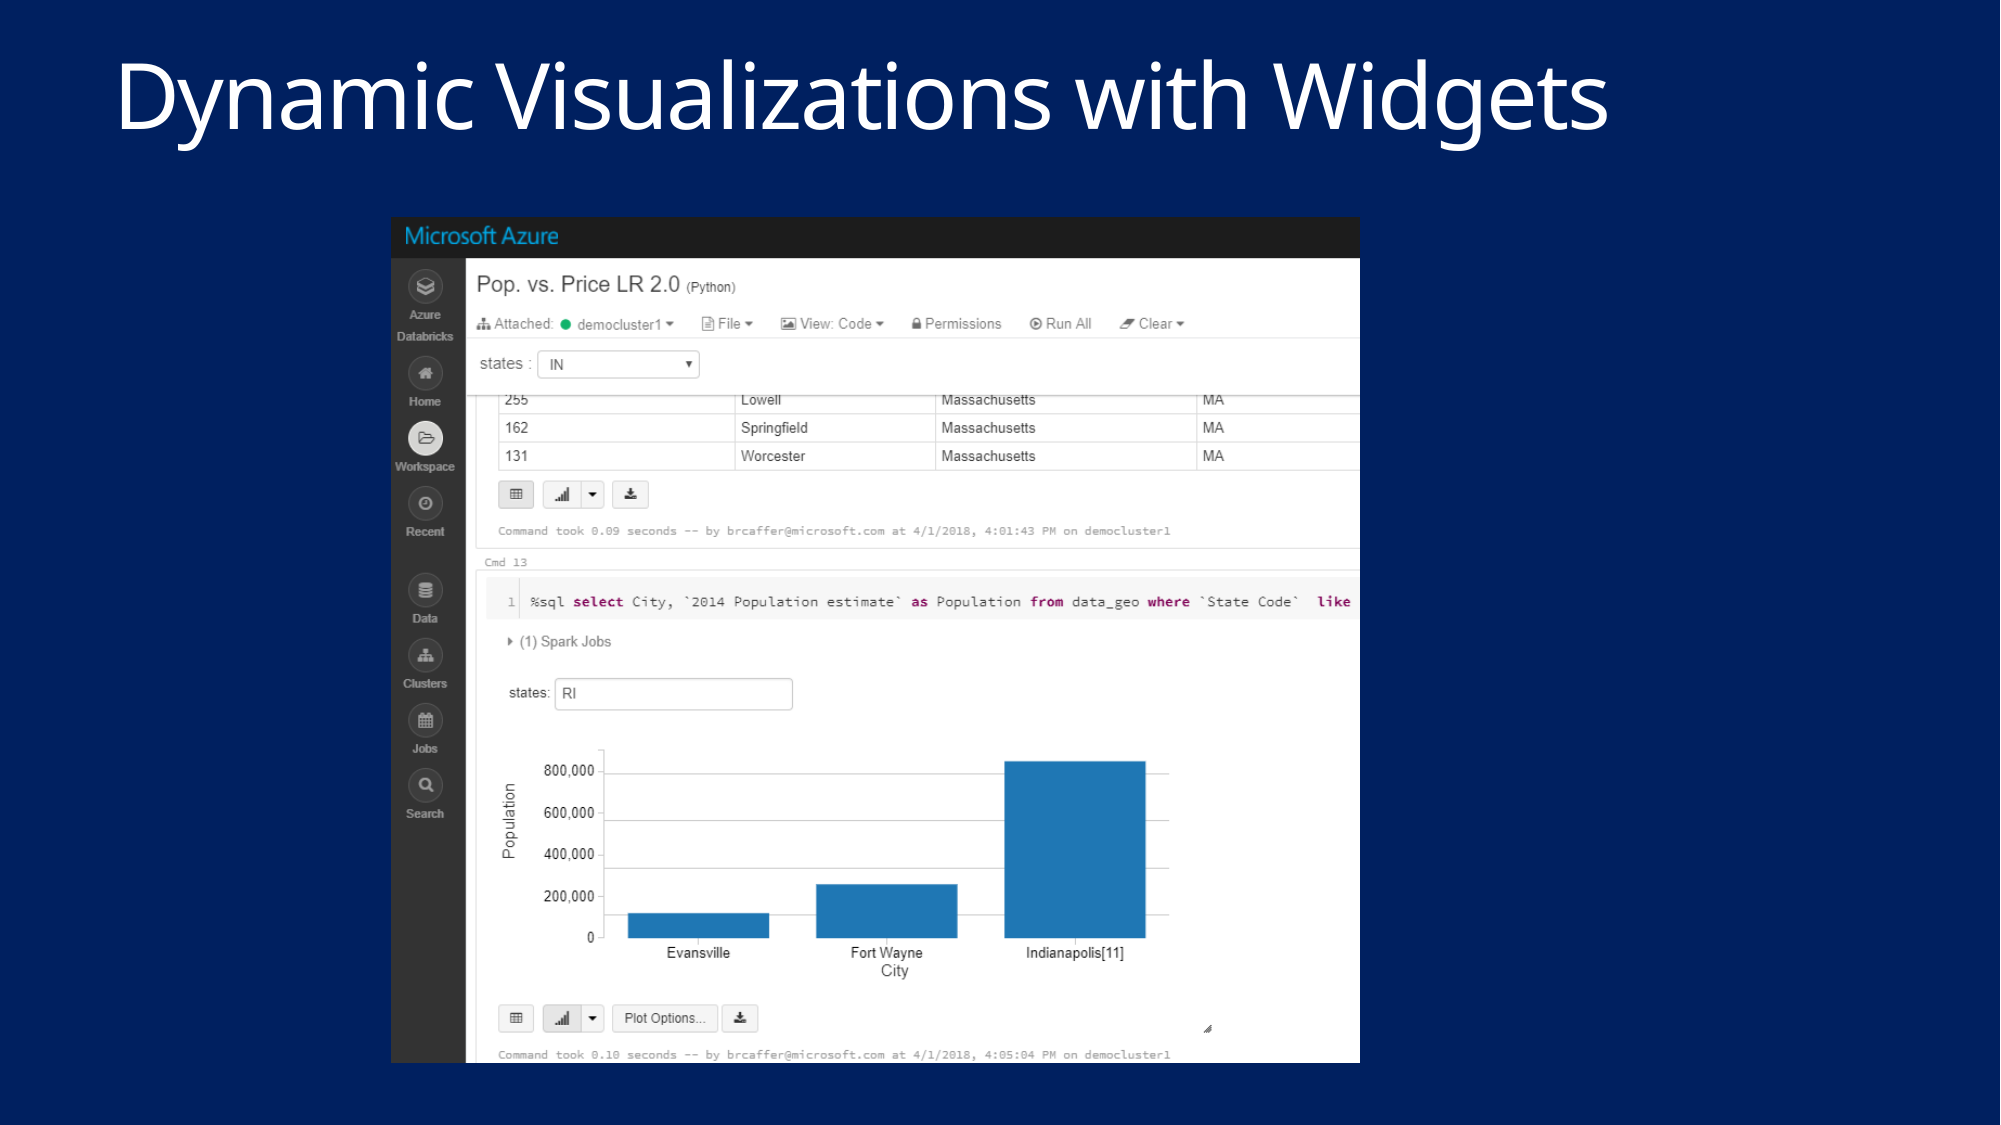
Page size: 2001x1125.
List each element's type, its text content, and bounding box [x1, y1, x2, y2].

picture [390, 216, 1360, 1063]
title Dynamic Visualizations with Widgets [89, 35, 1841, 218]
